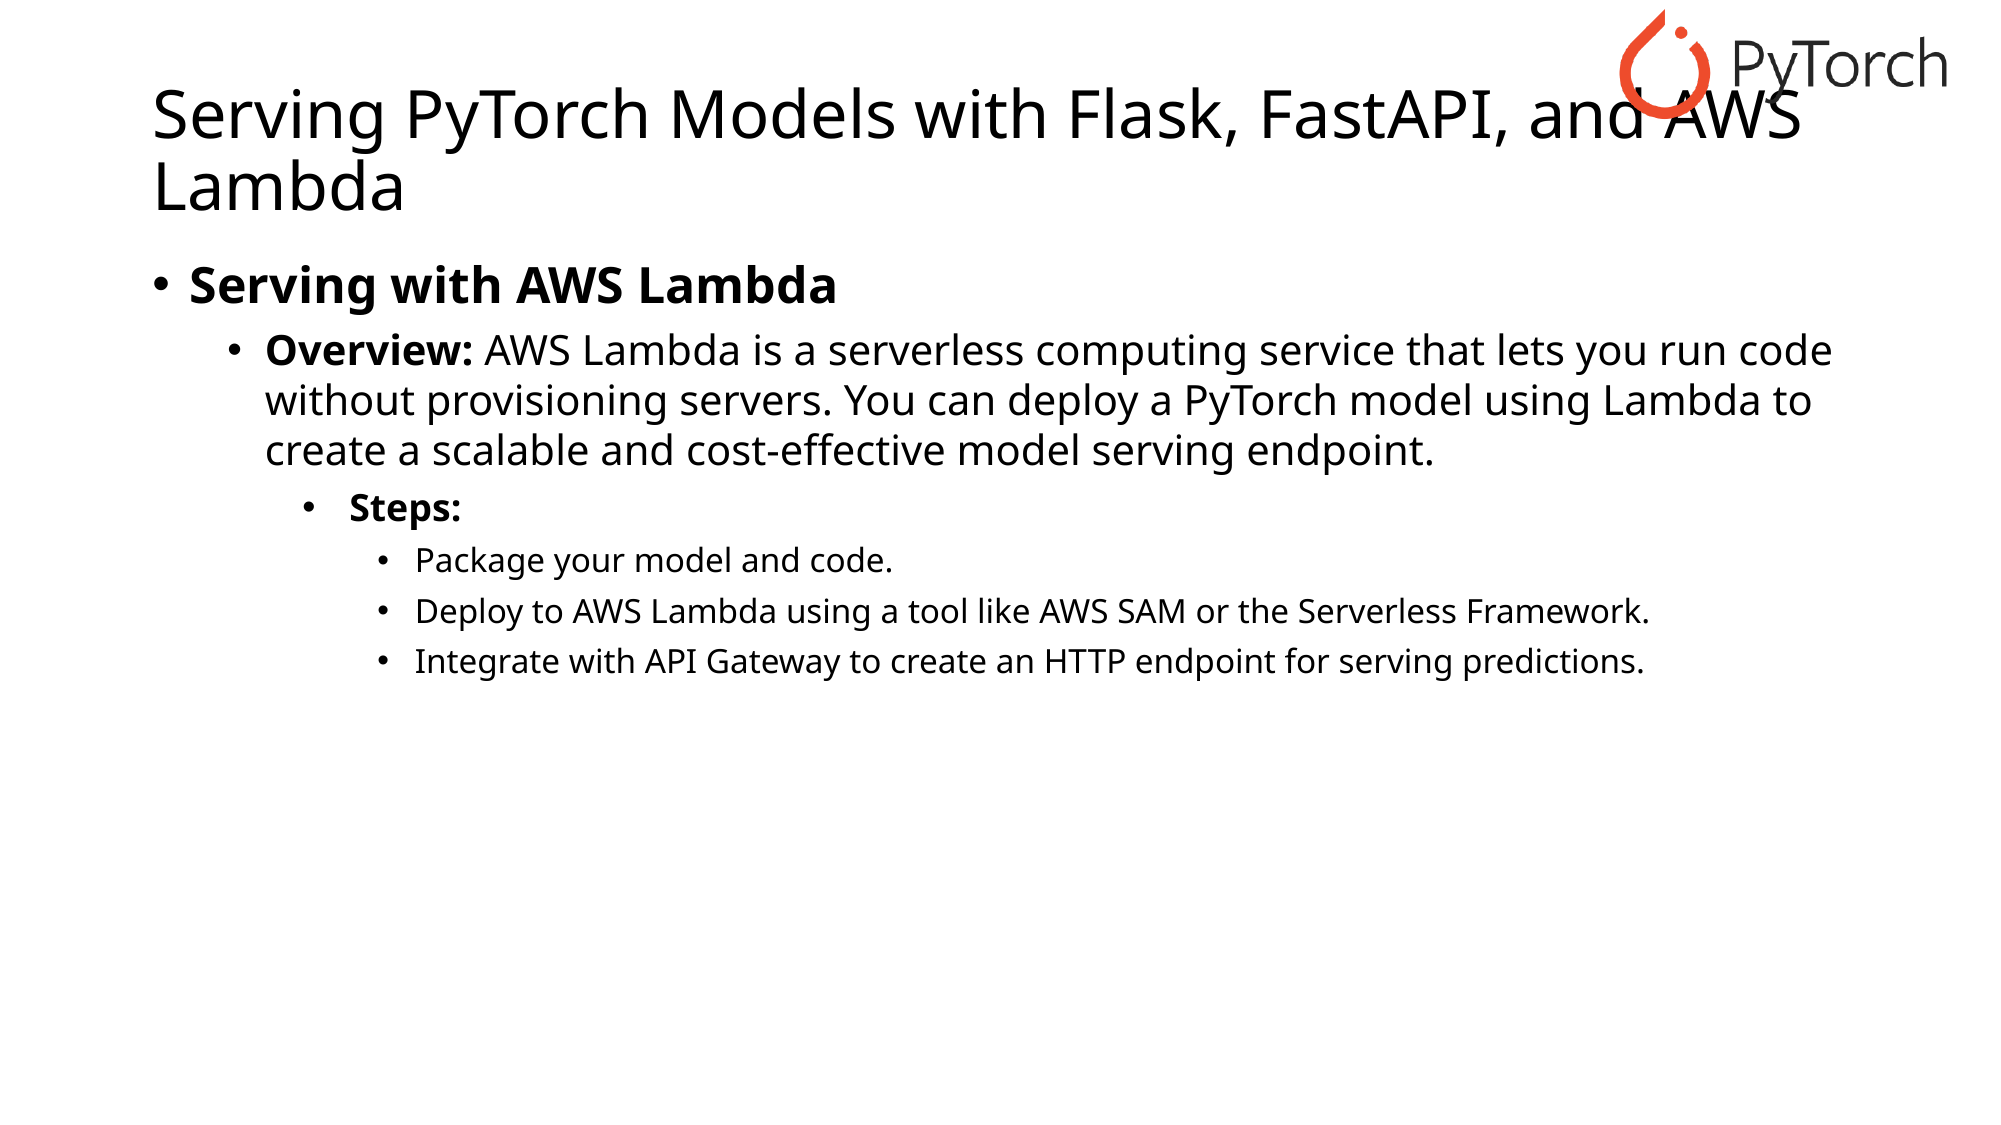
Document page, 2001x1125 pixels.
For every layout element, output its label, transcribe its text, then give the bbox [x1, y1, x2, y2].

title Serving PyTorch Models with Flask, FastAPI, and AWS Lambda [137, 59, 1863, 245]
picture [1596, 0, 1970, 157]
list Serving with AWS Lambda Overview: AWS Lambda is a serverless computing service that lets you run code without provisioning servers. You can deploy a PyTorch model using Lambda to create a scalable and cost-effective model serving endpoint. Steps: Package your model and code. Deploy to AWS Lambda using a tool like AWS SAM or the Serverless Framework. Integrate with API Gateway to create an HTTP endpoint for serving predictions. [137, 245, 1863, 1036]
